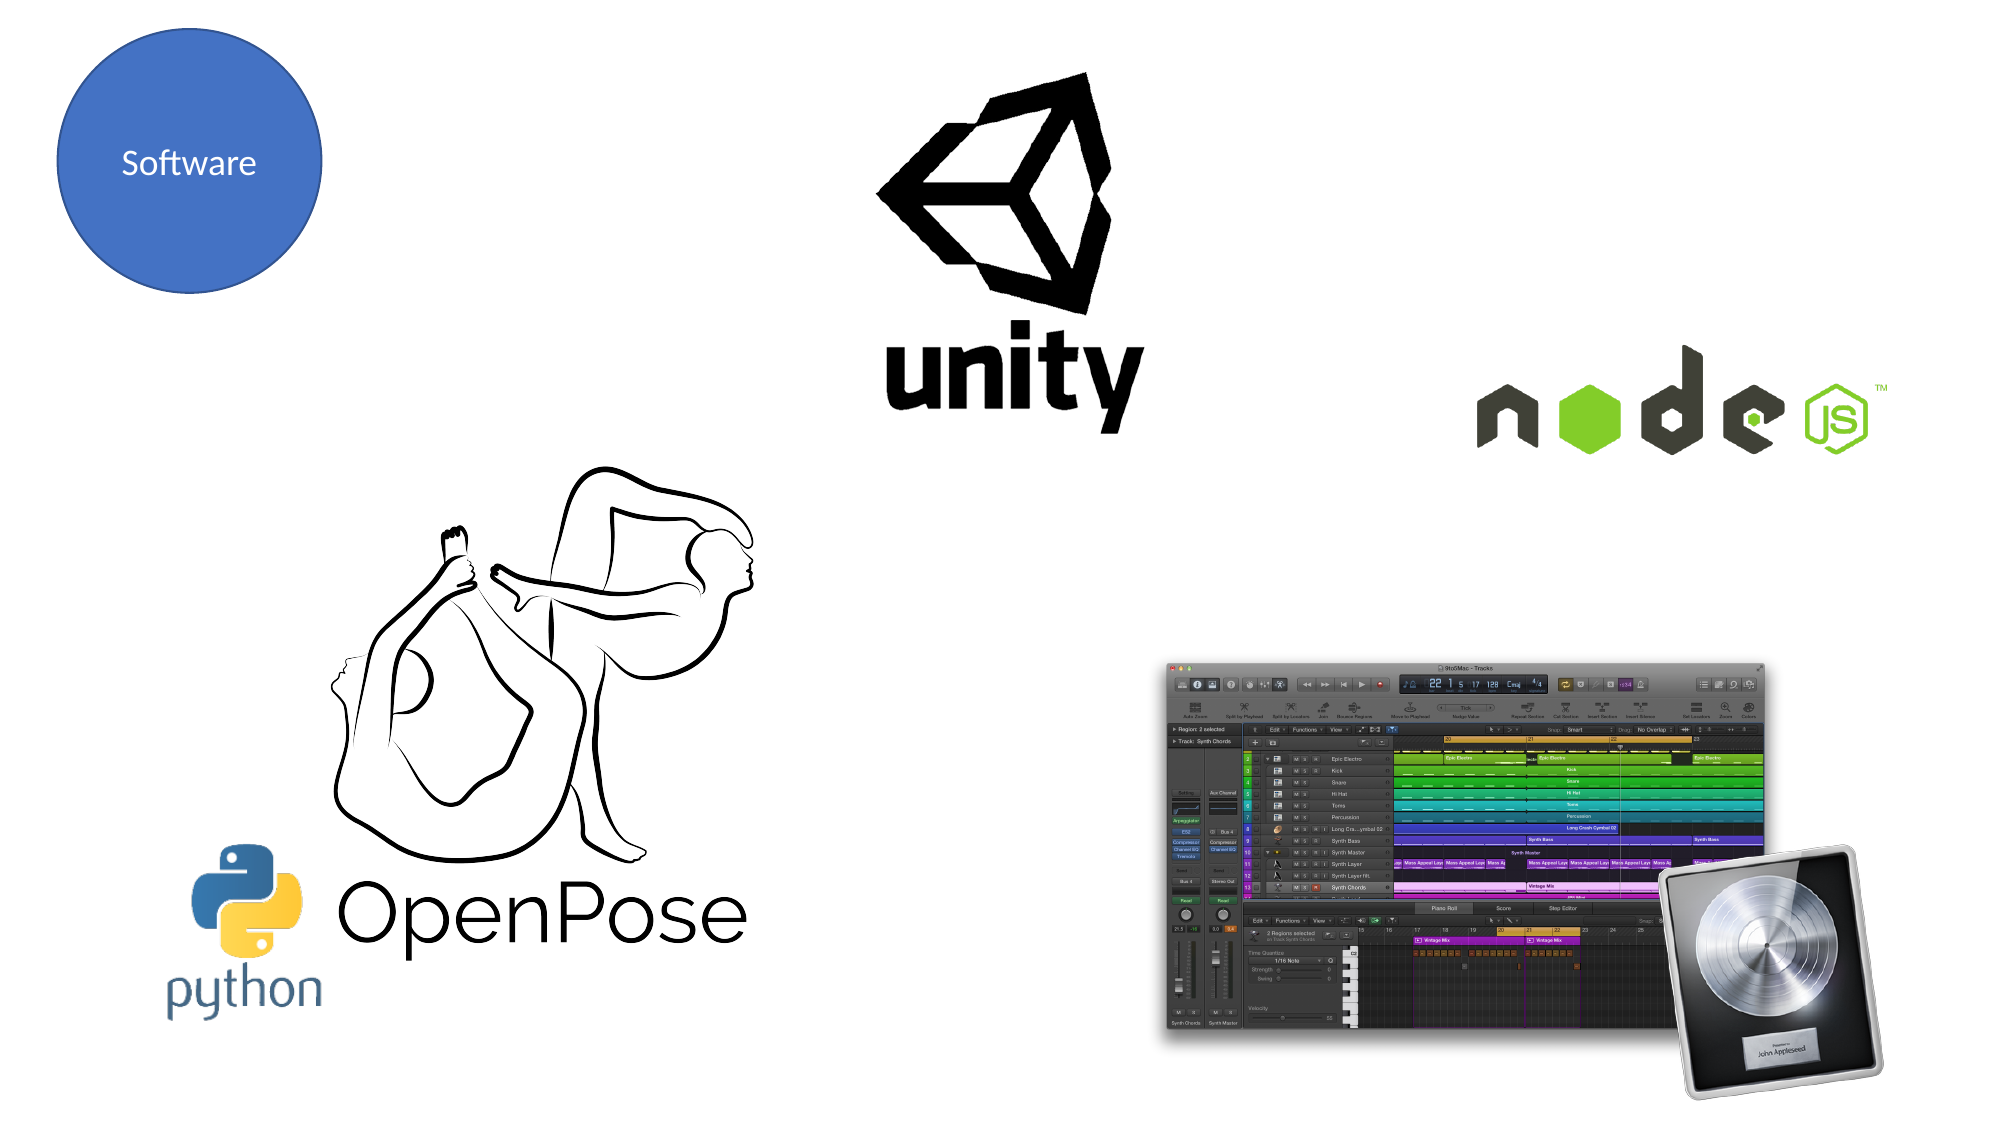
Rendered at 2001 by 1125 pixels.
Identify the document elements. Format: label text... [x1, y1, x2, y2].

picture [1143, 649, 1903, 1107]
picture [1465, 292, 1893, 507]
picture [57, 72, 1191, 1030]
text_box Software [56, 28, 323, 294]
